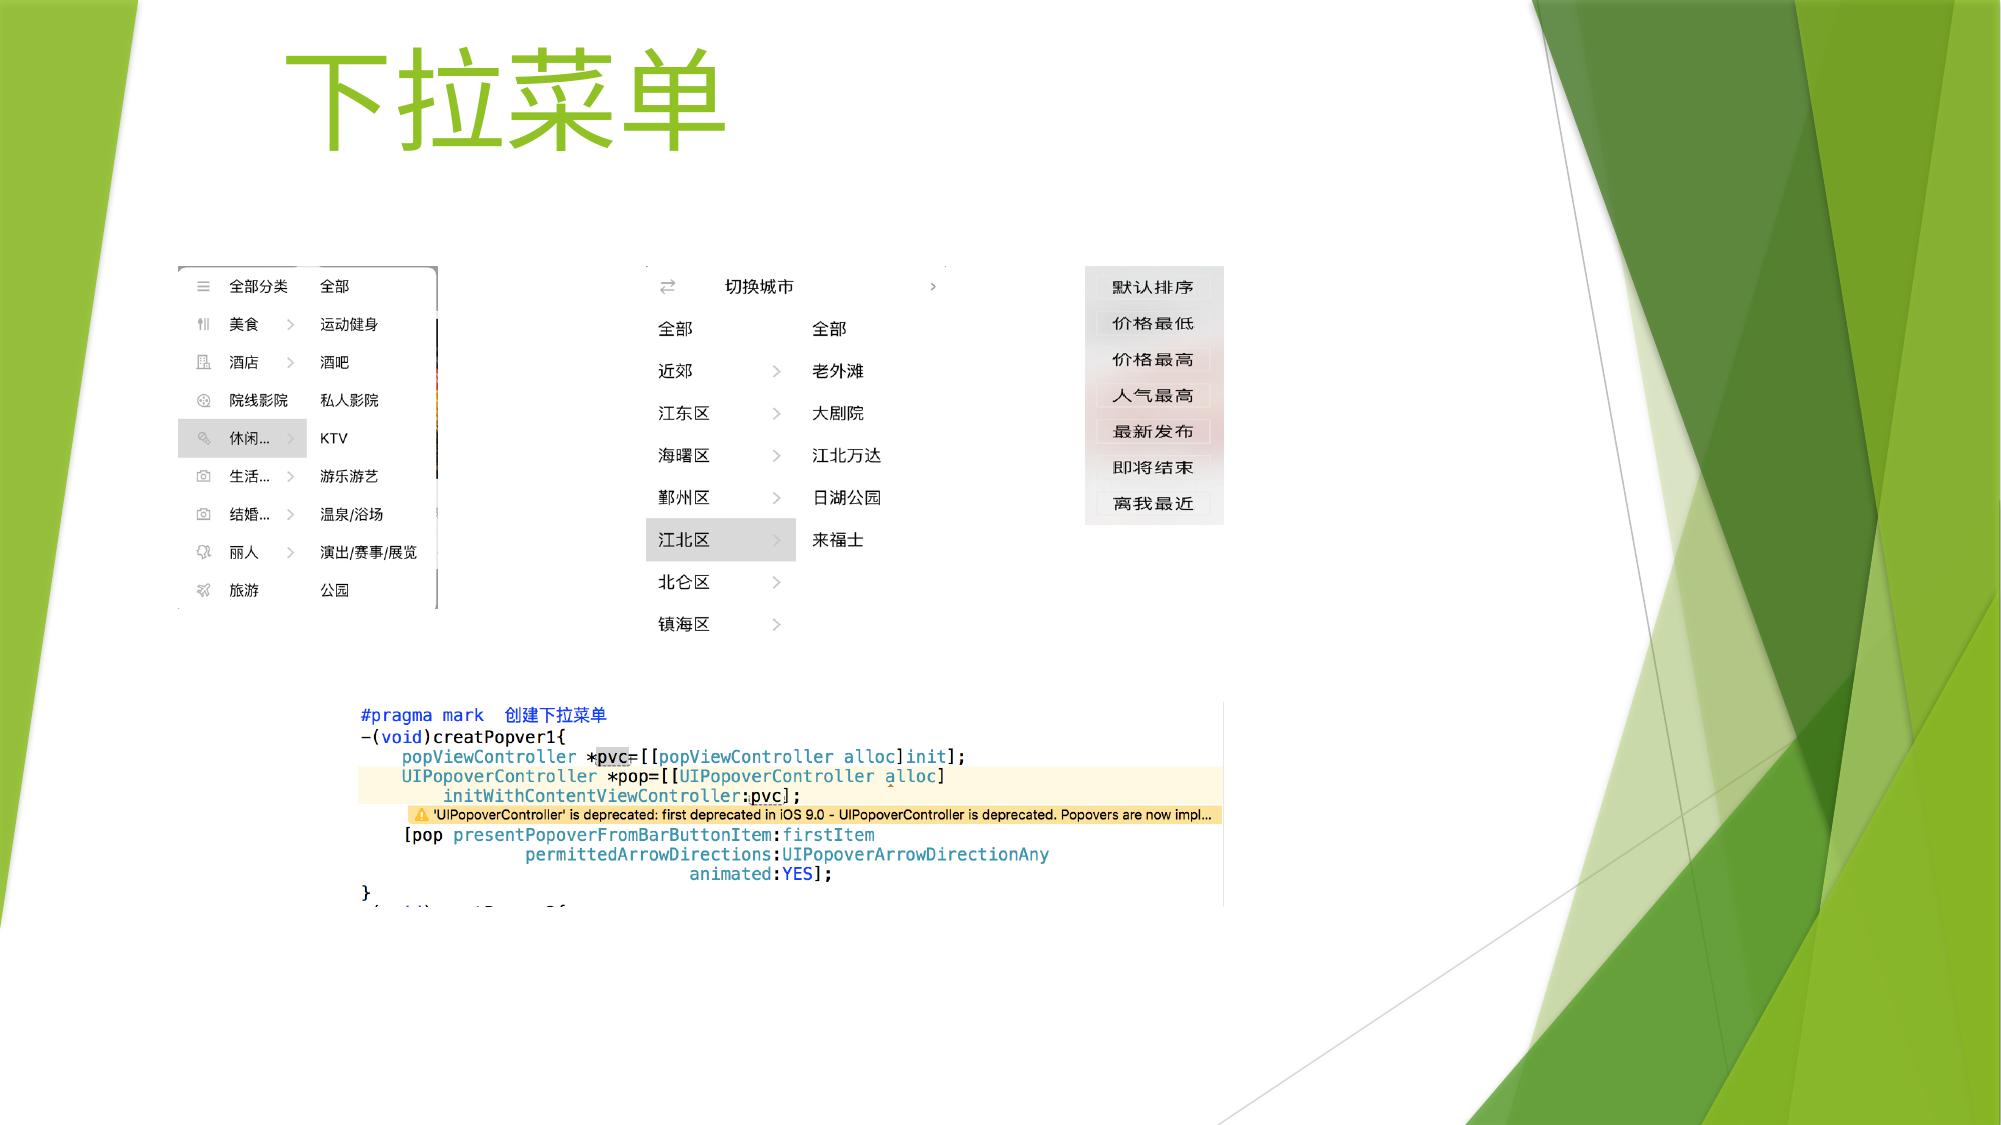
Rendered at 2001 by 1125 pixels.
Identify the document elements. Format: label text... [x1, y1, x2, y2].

picture [1085, 266, 1225, 526]
picture [358, 701, 1224, 908]
title 下拉菜单 [258, 33, 746, 173]
picture [178, 266, 439, 609]
picture [646, 266, 947, 647]
